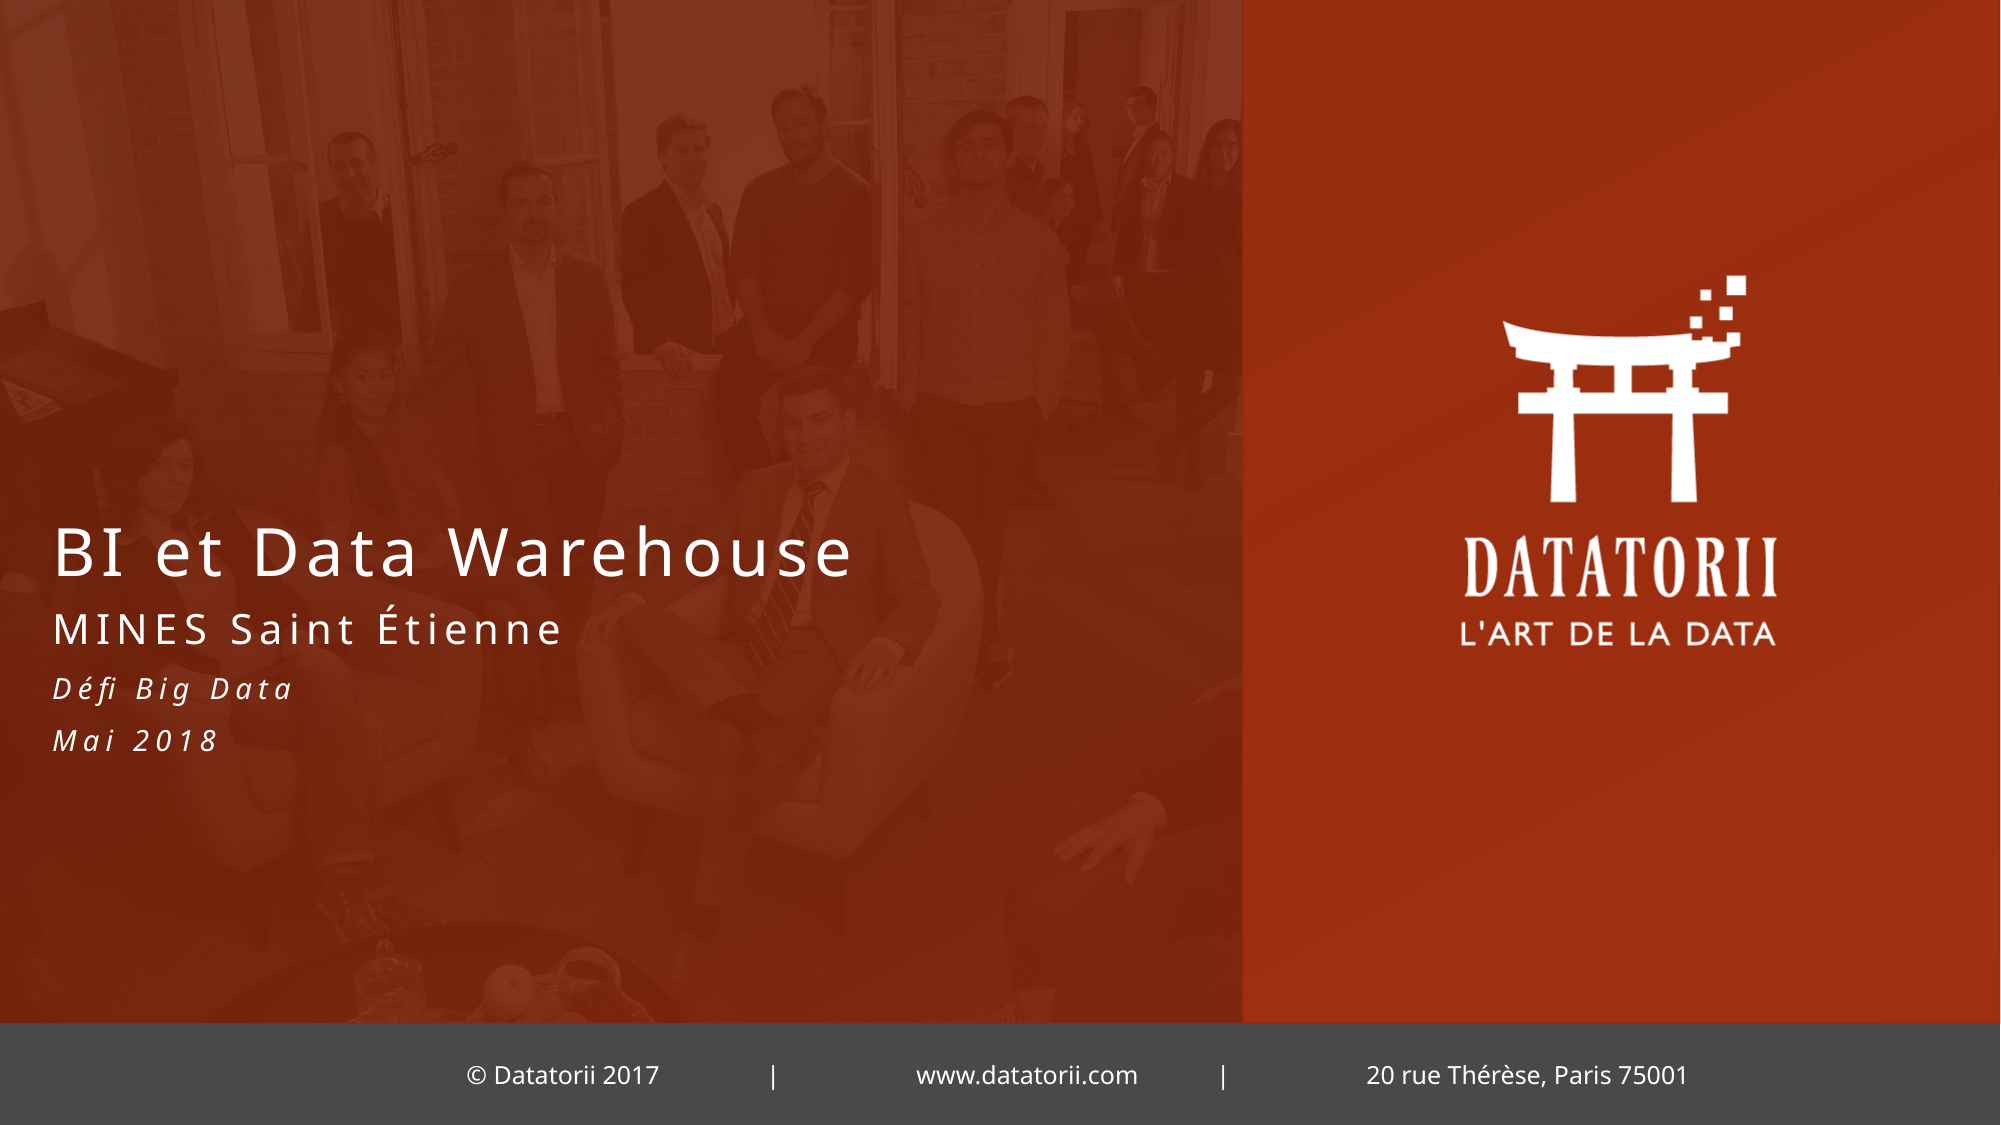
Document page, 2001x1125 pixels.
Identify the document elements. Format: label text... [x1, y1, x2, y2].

list MINES Saint Étienne Défi Big Data Mai 2018 [37, 601, 1152, 773]
picture [1296, 135, 1947, 786]
list BI et Data Warehouse [37, 231, 1152, 599]
